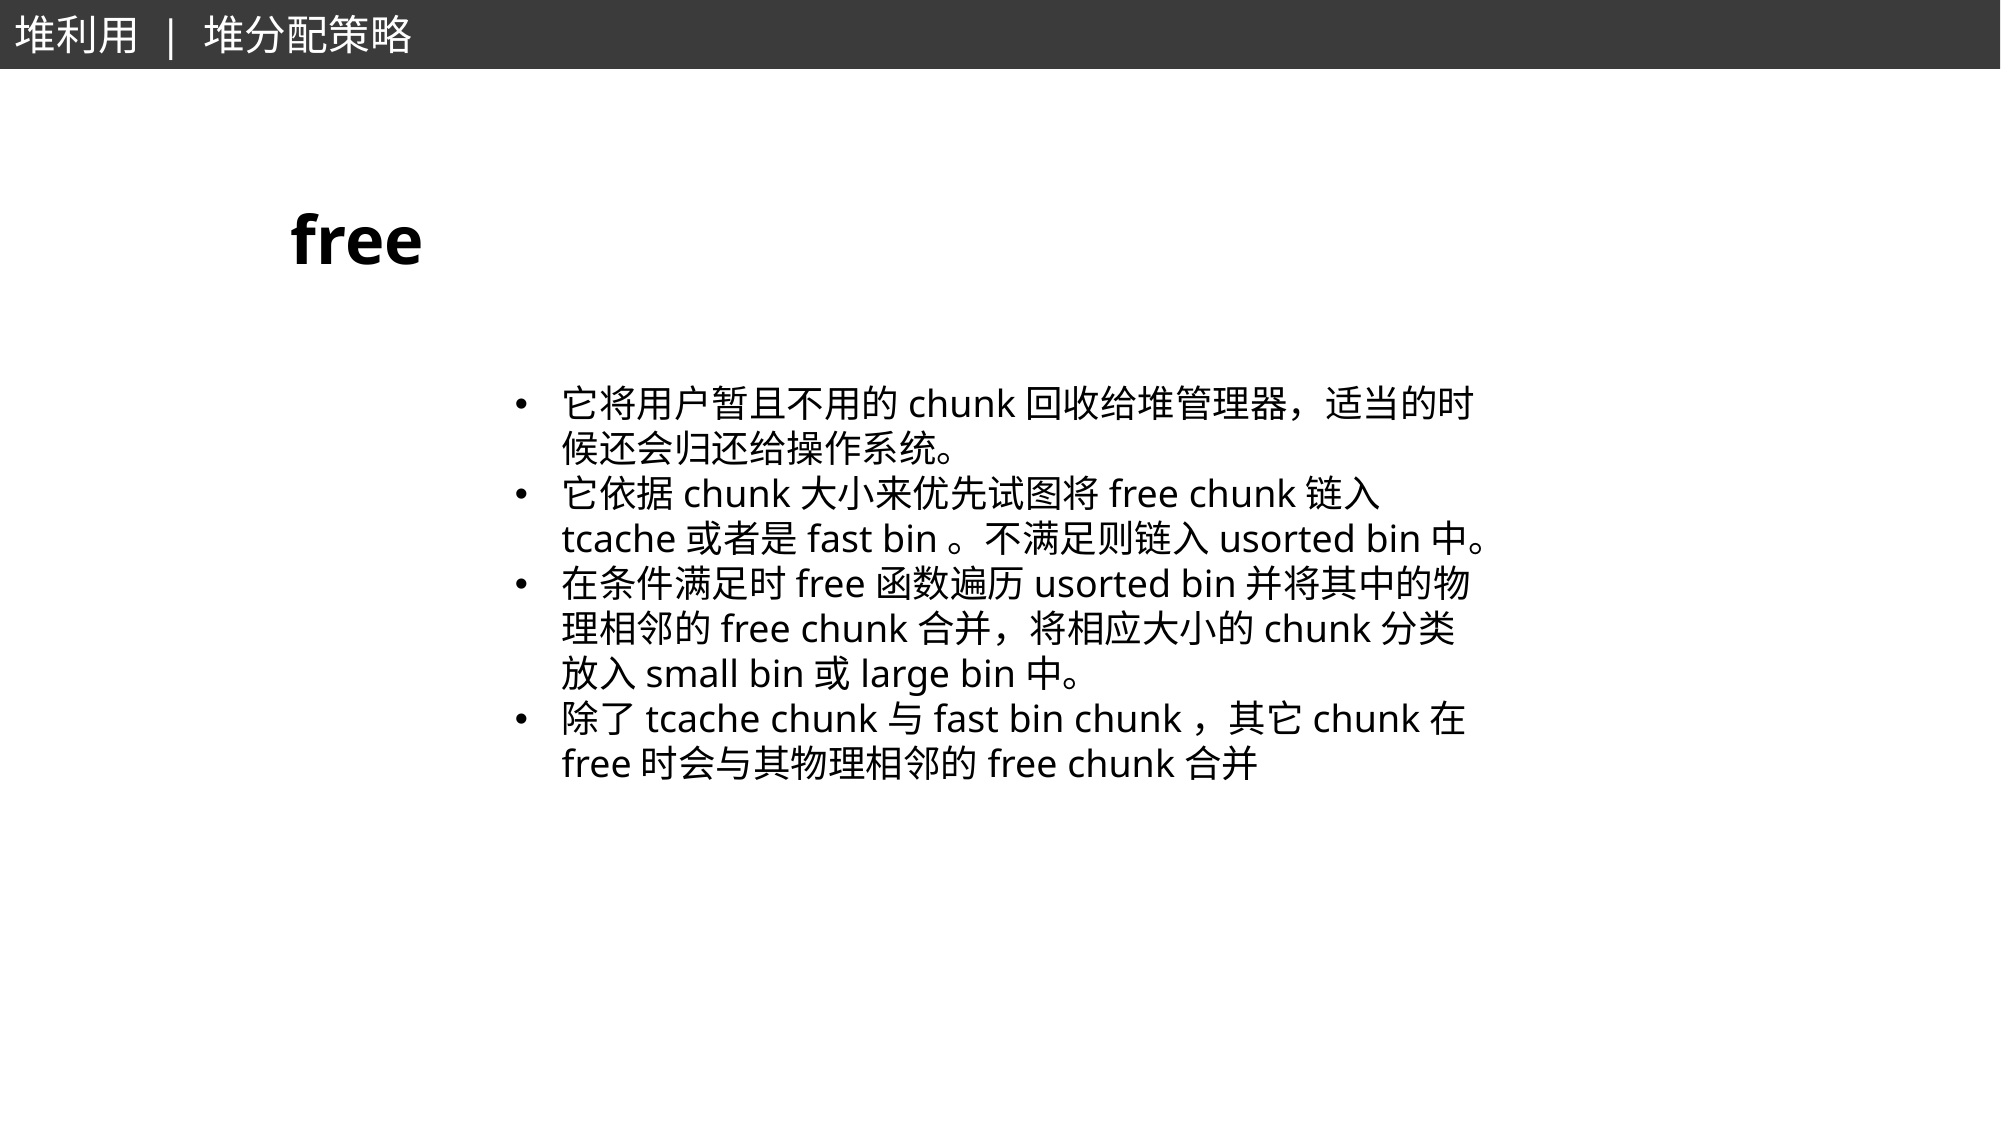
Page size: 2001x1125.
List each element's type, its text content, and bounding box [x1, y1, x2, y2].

text_box 它将用户暂且不用的chunk回收给堆管理器，适当的时候还会归还给操作系统。 它依据chunk大小来优先试图将free chunk链入tcache或者是fast bin。不满足则链入usorted bin中。 在条件满足时free函数遍历usorted bin并将其中的物理相邻的free chunk合并，将相应大小的chunk分类放入small bin或large bin中。 除了tcache chunk与fast bin chunk，其它chunk在free时会与其物理相邻的free chunk合并 [500, 373, 1500, 793]
text_box free [275, 190, 440, 286]
text_box 堆利用 | 堆分配策略 [0, 1, 925, 67]
